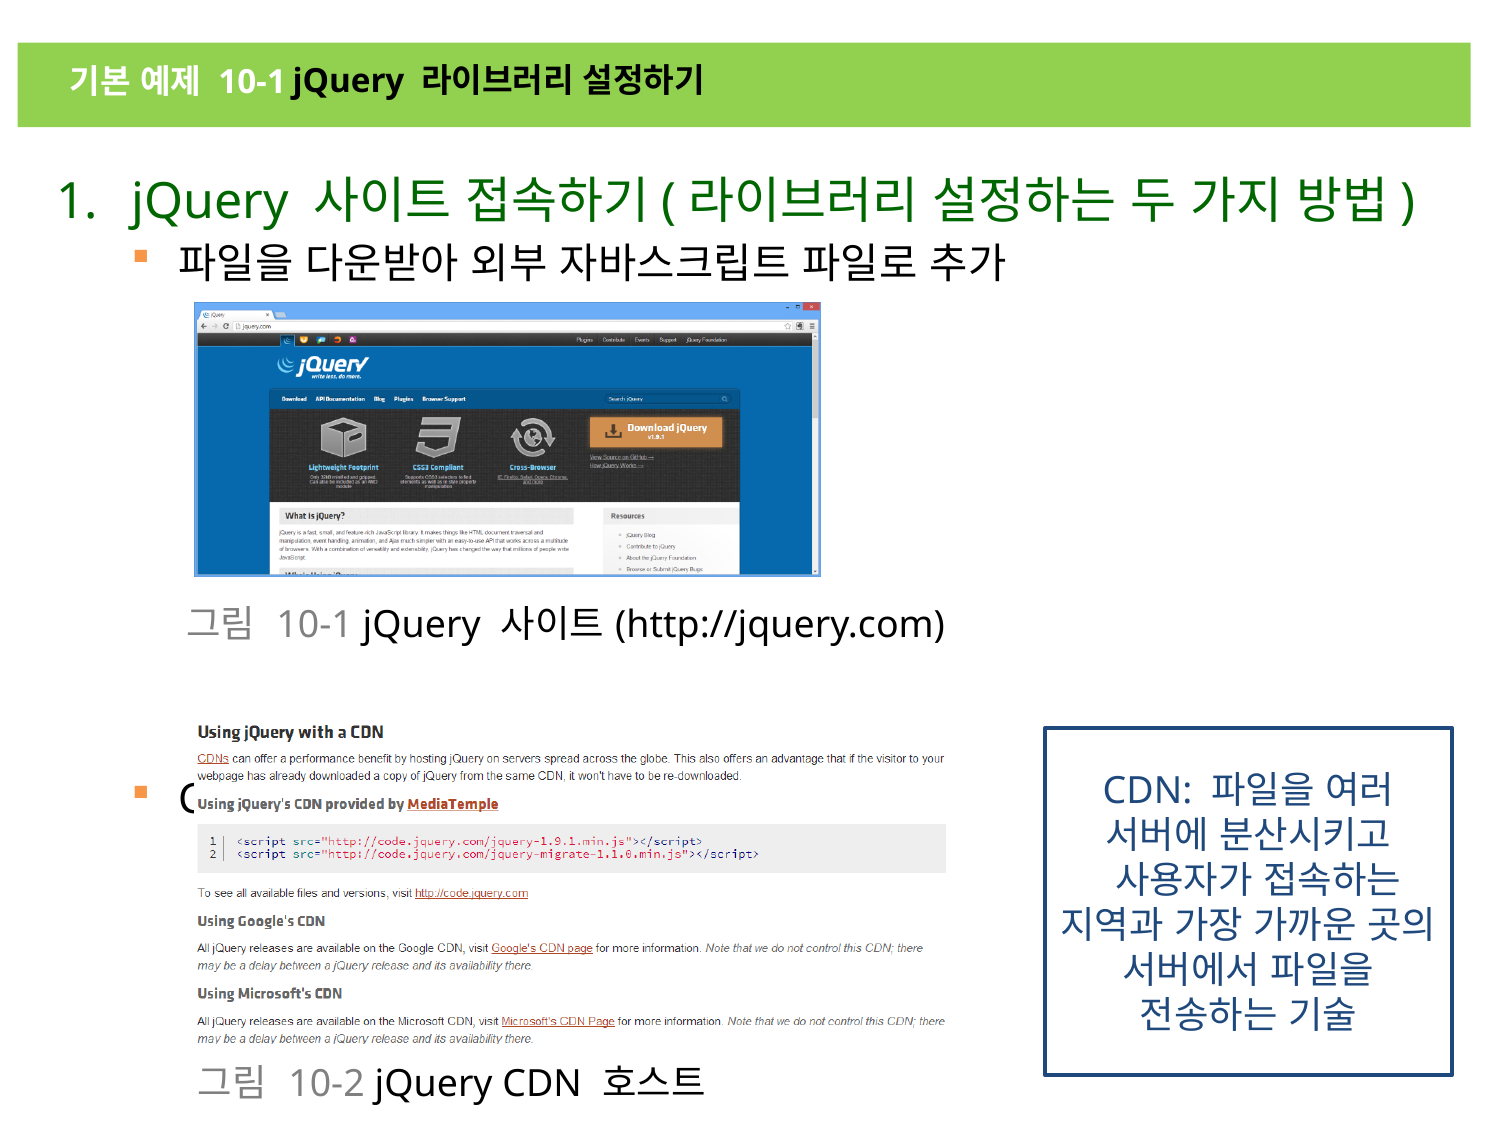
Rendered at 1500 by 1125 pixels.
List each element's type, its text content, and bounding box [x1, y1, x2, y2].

text_box CDN: 파일을 여러 서버에 분산시키고 사용자가 접속하는 지역과 가장 가까운 곳의 서버에서 파일을 전송하는 기술 [1043, 726, 1454, 1077]
title jQuery 라이브러리 설정하기 [277, 45, 1390, 113]
picture [194, 722, 950, 1047]
picture [194, 302, 822, 577]
list 기본 예제 10-1 [24, 52, 302, 114]
table_header 그림 10-1 jQuery 사이트(http://jquery.com) [172, 587, 1170, 655]
list jQuery 사이트 접속하기(라이브러리 설정하는 두 가지 방법) 파일을 다운받아 외부 자바스크립트 파일로 추가 CDN 호스트를 사용해 연결 [41, 160, 1473, 1083]
table_header 그림 10-2 jQuery CDN 호스트 [184, 1046, 1182, 1114]
